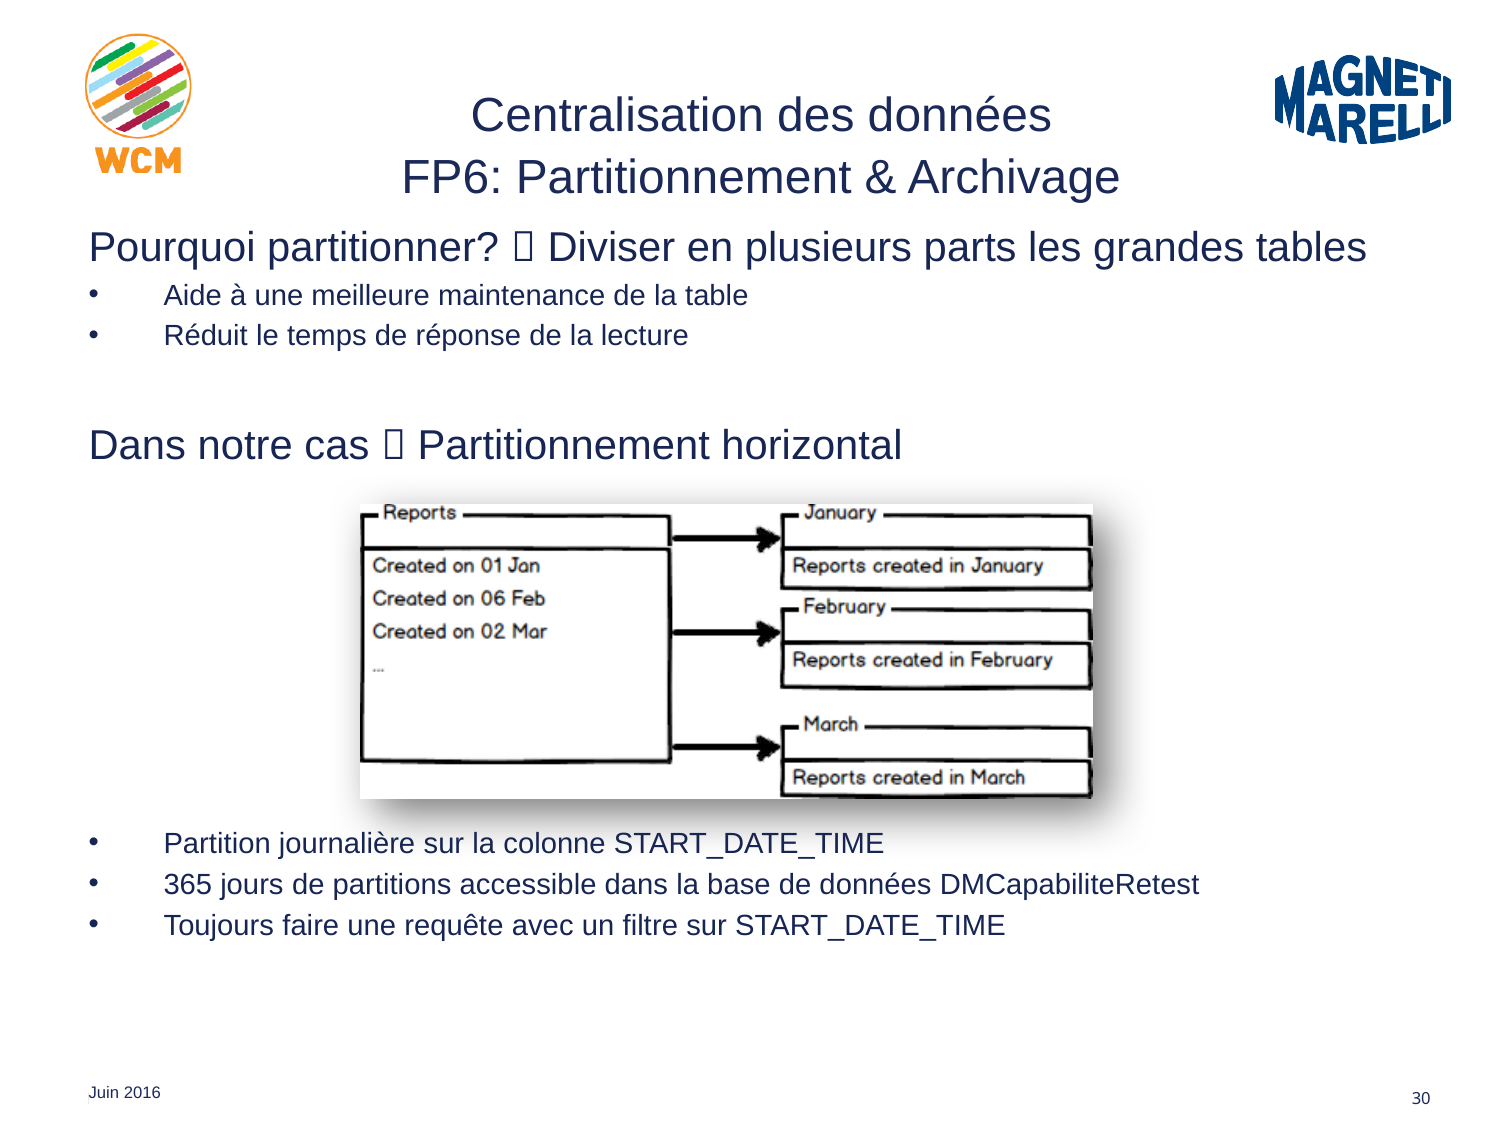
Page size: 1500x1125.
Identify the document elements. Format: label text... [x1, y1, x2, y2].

picture [53, 31, 231, 173]
slide_number 30 [1396, 1079, 1463, 1118]
title Centralisation des données FP6: Partitionnement & Archivage [289, 78, 1235, 220]
picture [359, 504, 1094, 799]
picture [1275, 11, 1451, 188]
list Pourquoi partitionner?  Diviser en plusieurs parts les grandes tables Aide à une meilleure maintenance de la table Réduit le temps de réponse de la lecture Dans notre cas  Partitionnement horizontal Partition journalière sur la colonne START_DATE_TIME 365 jours de partitions accessible dans la base de données DMCapabiliteRetest Toujours faire une requête avec un filtre sur START_DATE_TIME [88, 219, 1438, 1013]
footer Juin 2016 [88, 1082, 183, 1115]
